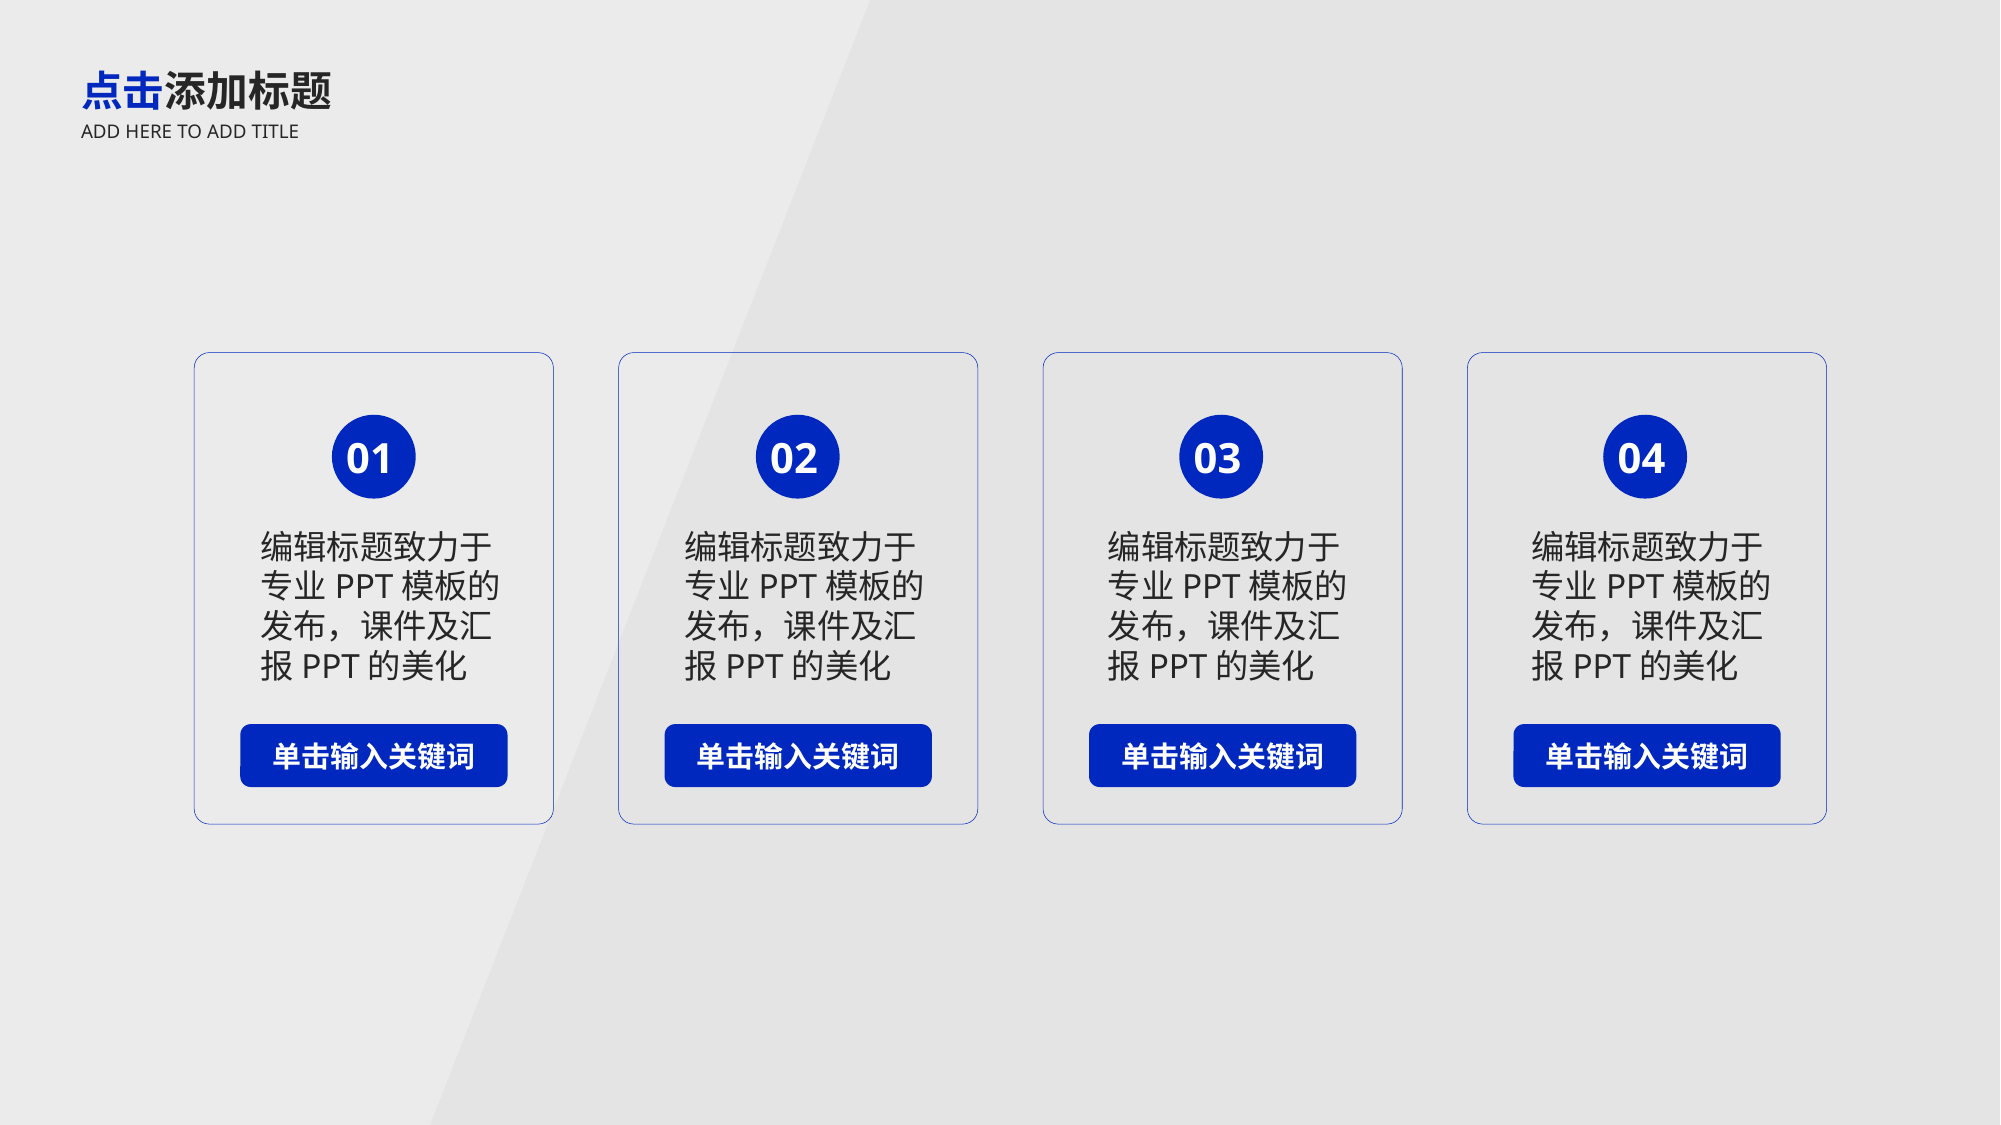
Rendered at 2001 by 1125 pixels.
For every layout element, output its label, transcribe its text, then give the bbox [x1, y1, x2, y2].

text_box 单击输入关键词 [664, 724, 932, 788]
text_box 单击输入关键词 [1089, 724, 1357, 788]
text_box [194, 352, 554, 825]
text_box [1087, 414, 1375, 674]
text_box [240, 414, 527, 674]
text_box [1511, 414, 1799, 674]
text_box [66, 57, 369, 151]
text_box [664, 414, 951, 674]
text_box [1043, 352, 1403, 825]
text_box 单击输入关键词 [1513, 724, 1781, 788]
text_box [1467, 352, 1827, 825]
text_box [618, 352, 978, 825]
text_box 单击输入关键词 [240, 724, 508, 788]
